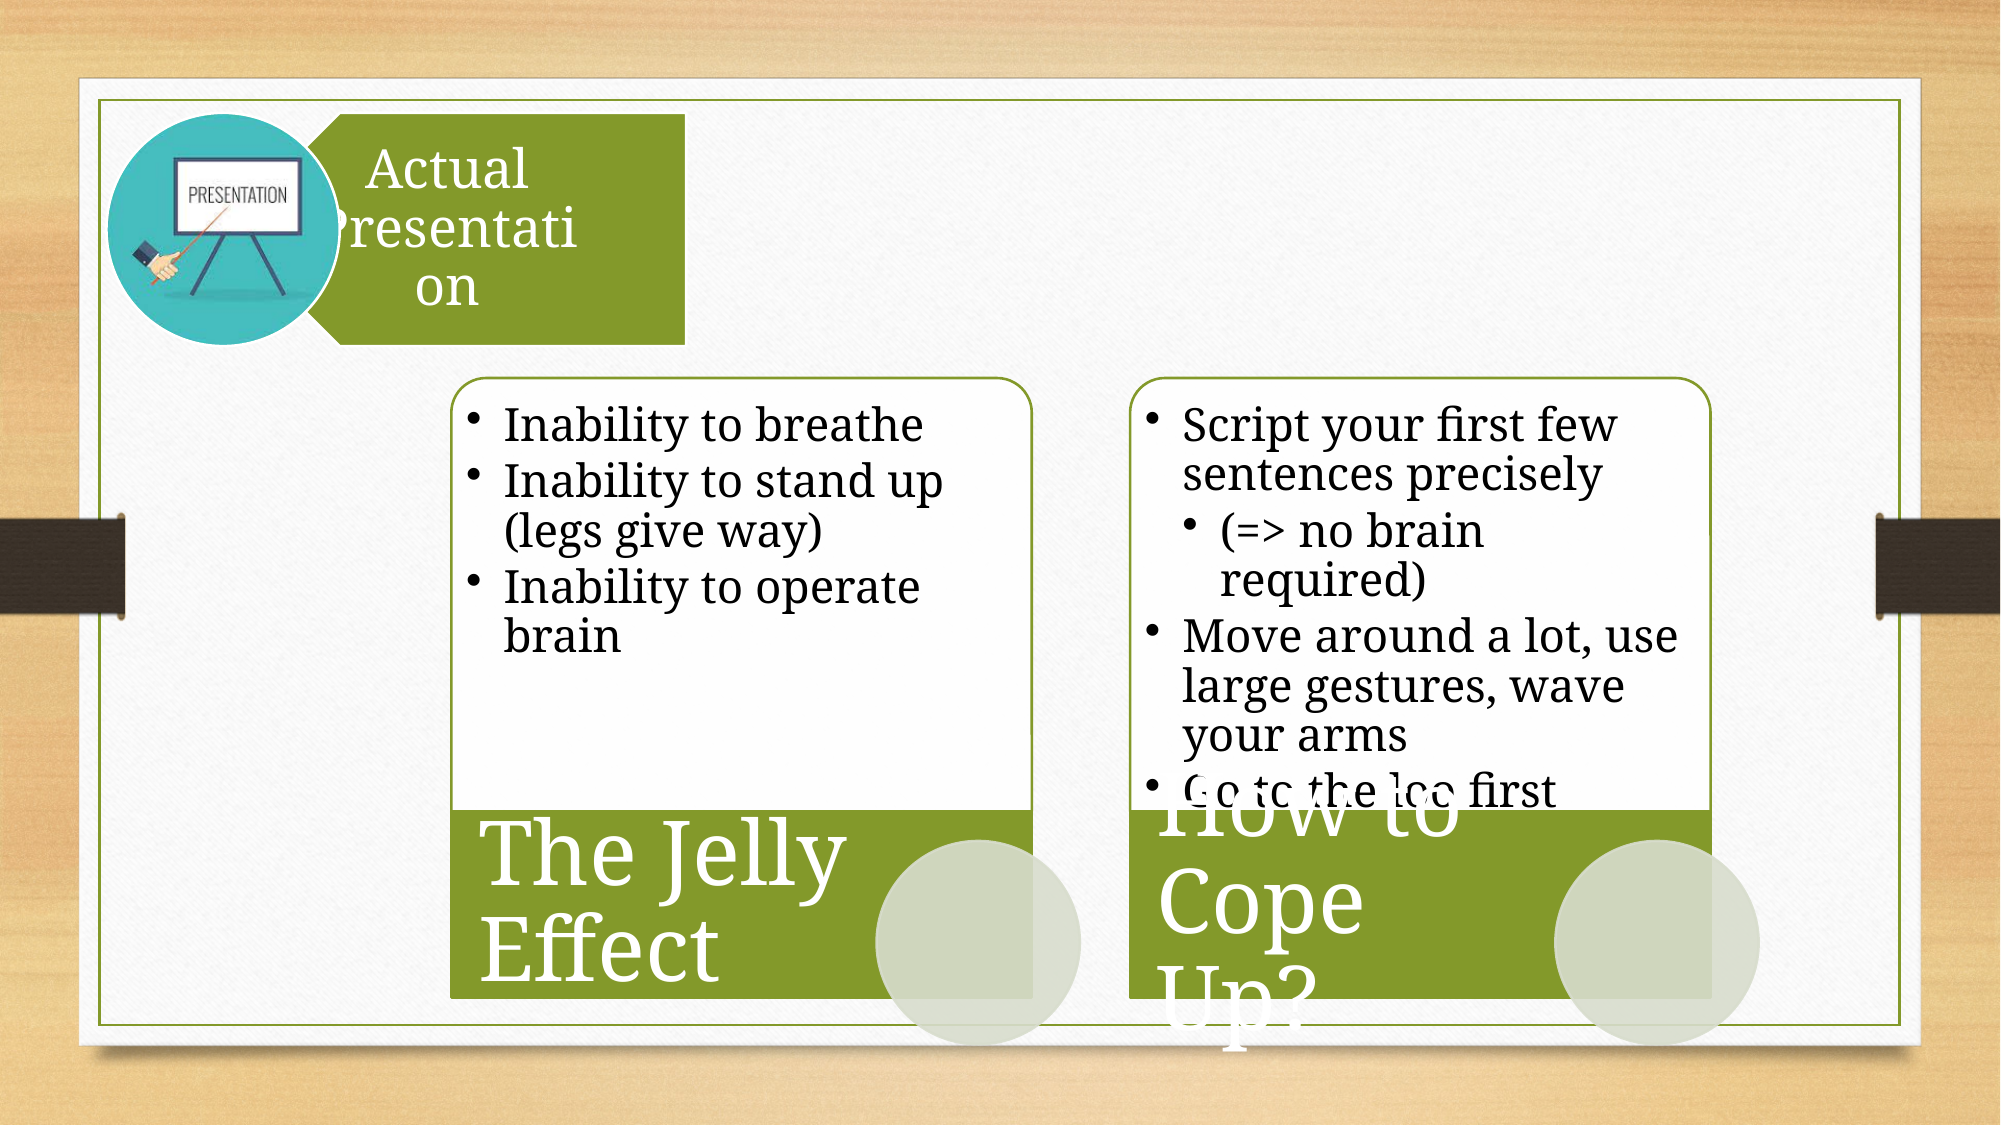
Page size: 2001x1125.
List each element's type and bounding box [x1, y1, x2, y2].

picture [0, 0, 2001, 1125]
text_box [450, 316, 1760, 1107]
text_box [47, 76, 745, 382]
